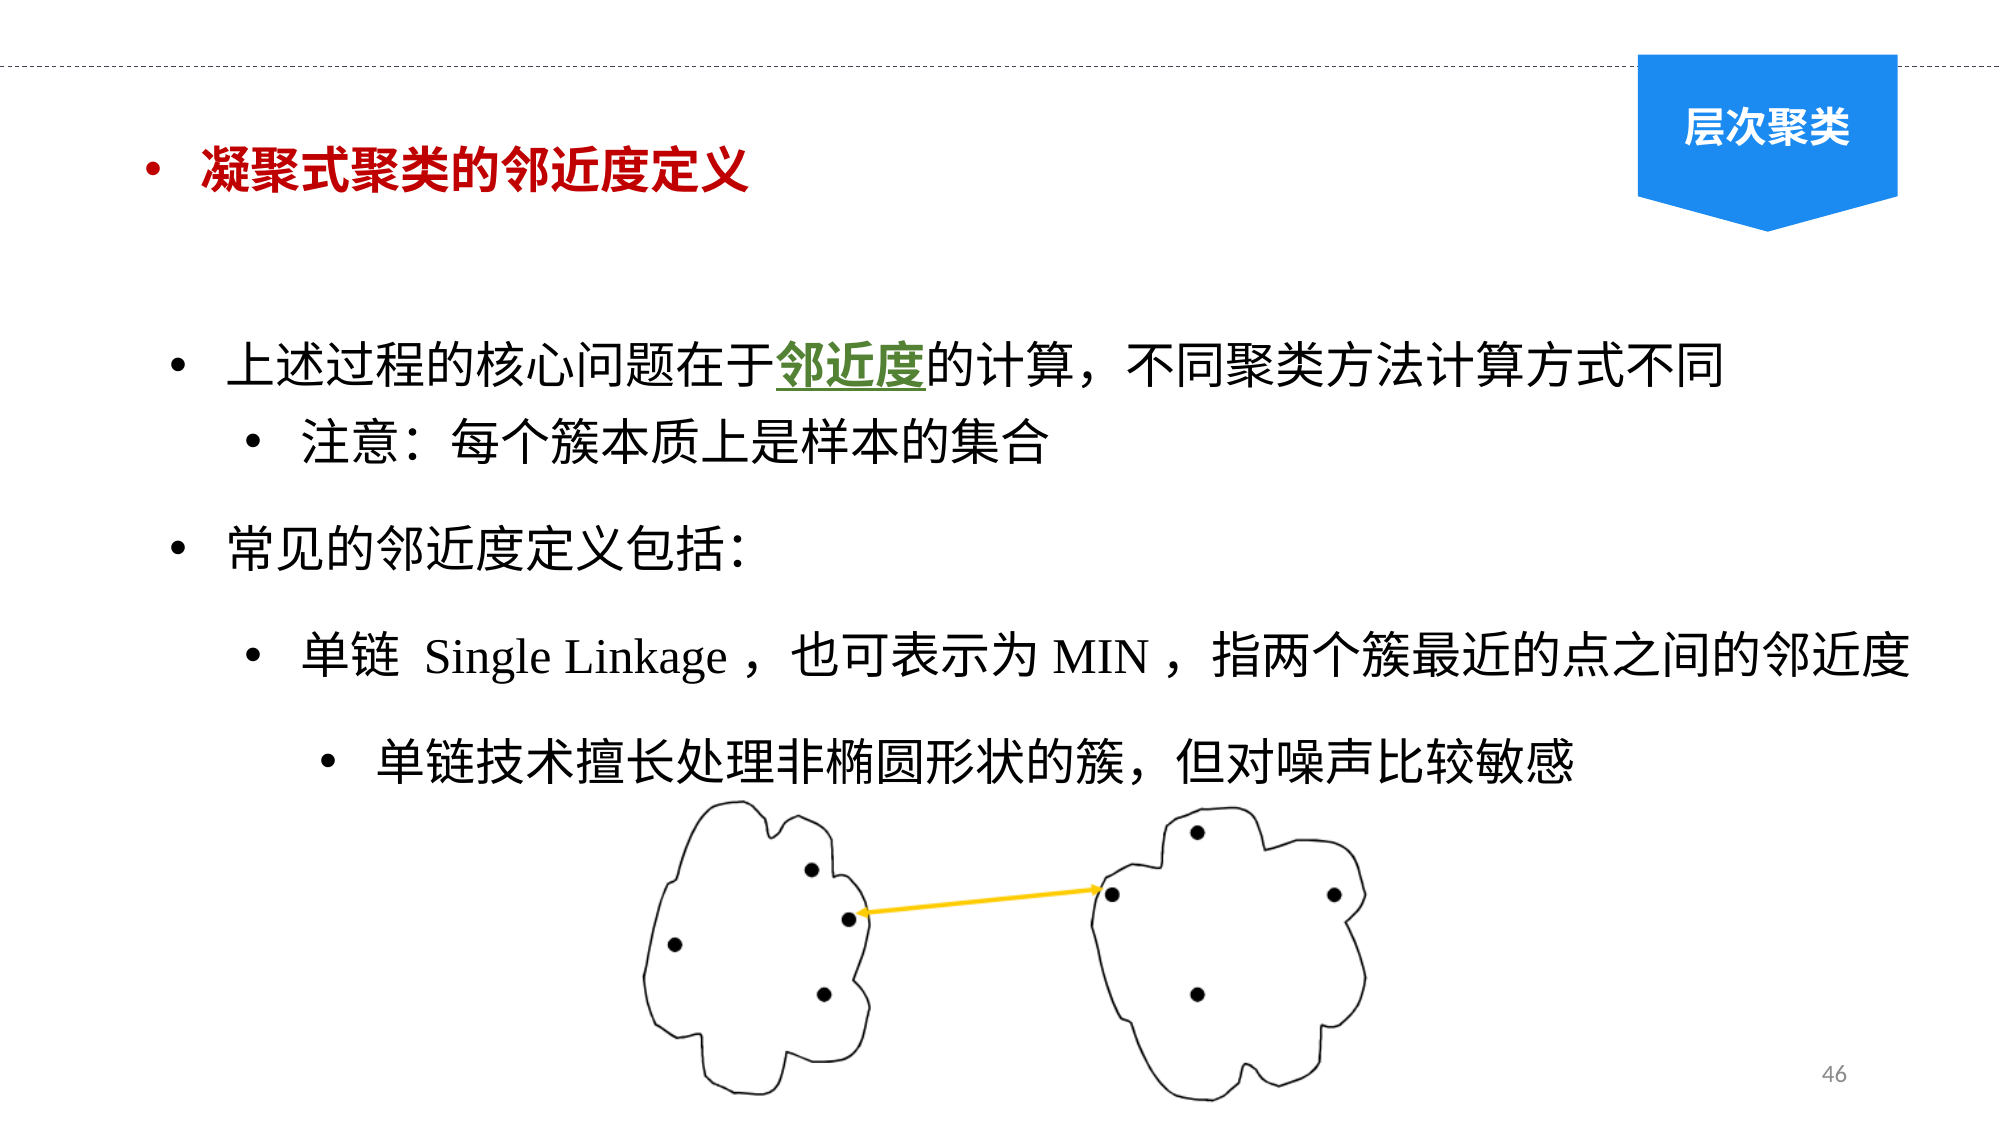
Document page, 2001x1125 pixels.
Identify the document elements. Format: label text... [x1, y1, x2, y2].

text_box [1636, 67, 1899, 124]
text_box 凝聚式聚类的邻近度定义 [54, 124, 1946, 206]
text_box 上述过程的核心问题在于邻近度的计算，不同聚类方法计算方式不同 注意：每个簇本质上是样本的集合 常见的邻近度定义包括： 单链 Single Linkage，也可表示为MIN，指两个簇最近的点之间的邻近度 单链技术擅长处理非椭圆形状的簇，但对噪声比较敏感 [79, 296, 2000, 798]
slide_number 46 [1412, 1042, 1863, 1103]
text_box [1669, 206, 1866, 233]
text_box 层次聚类 [1669, 93, 1867, 124]
text_box [1636, 53, 1899, 66]
picture [617, 794, 1382, 1125]
